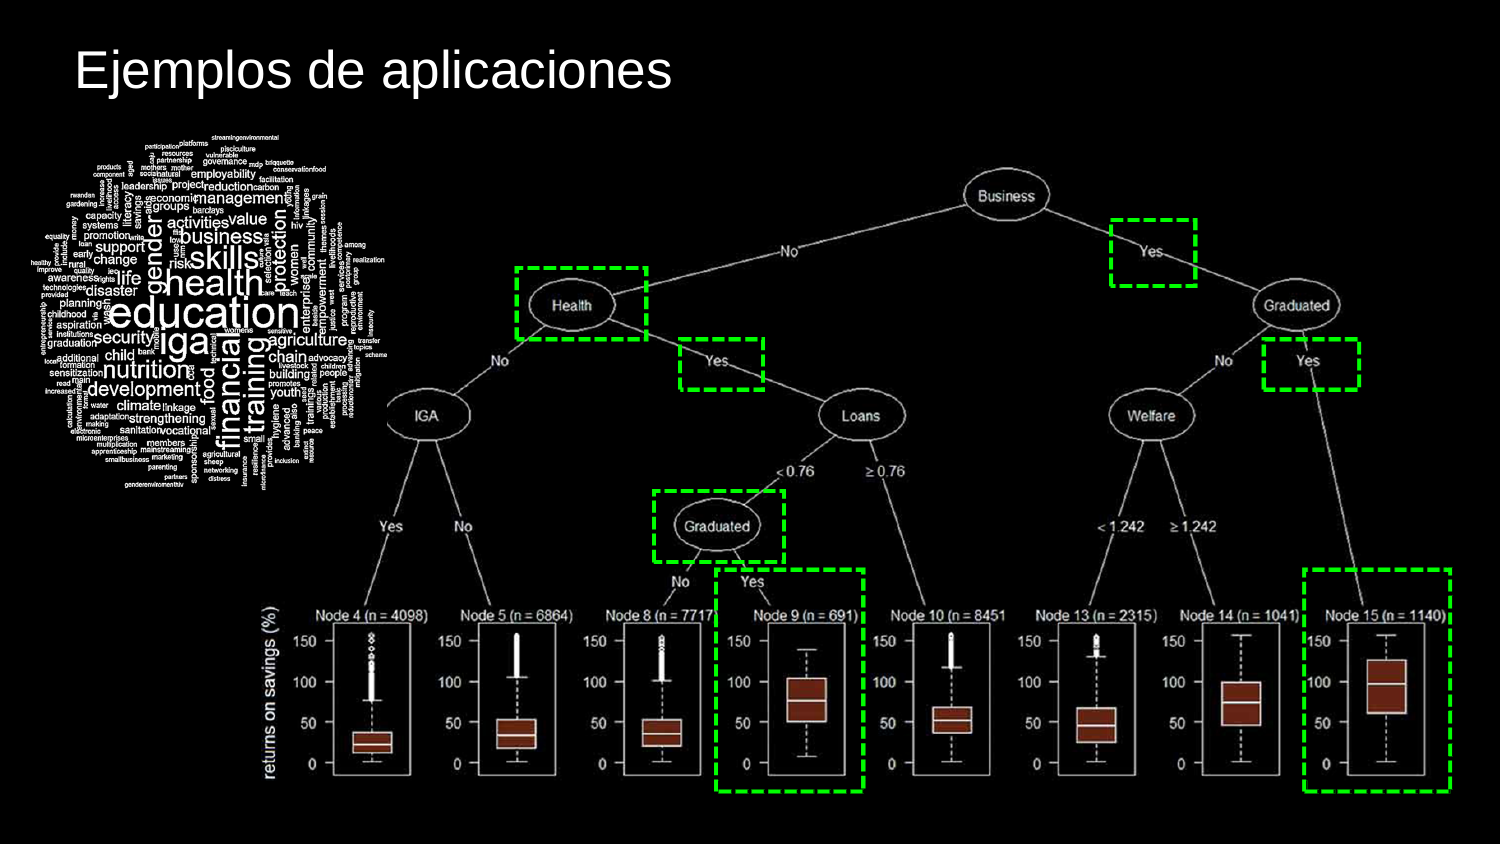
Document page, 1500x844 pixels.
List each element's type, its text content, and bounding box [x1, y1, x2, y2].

picture [28, 131, 1474, 818]
title Ejemplos de aplicaciones [59, 20, 1458, 115]
